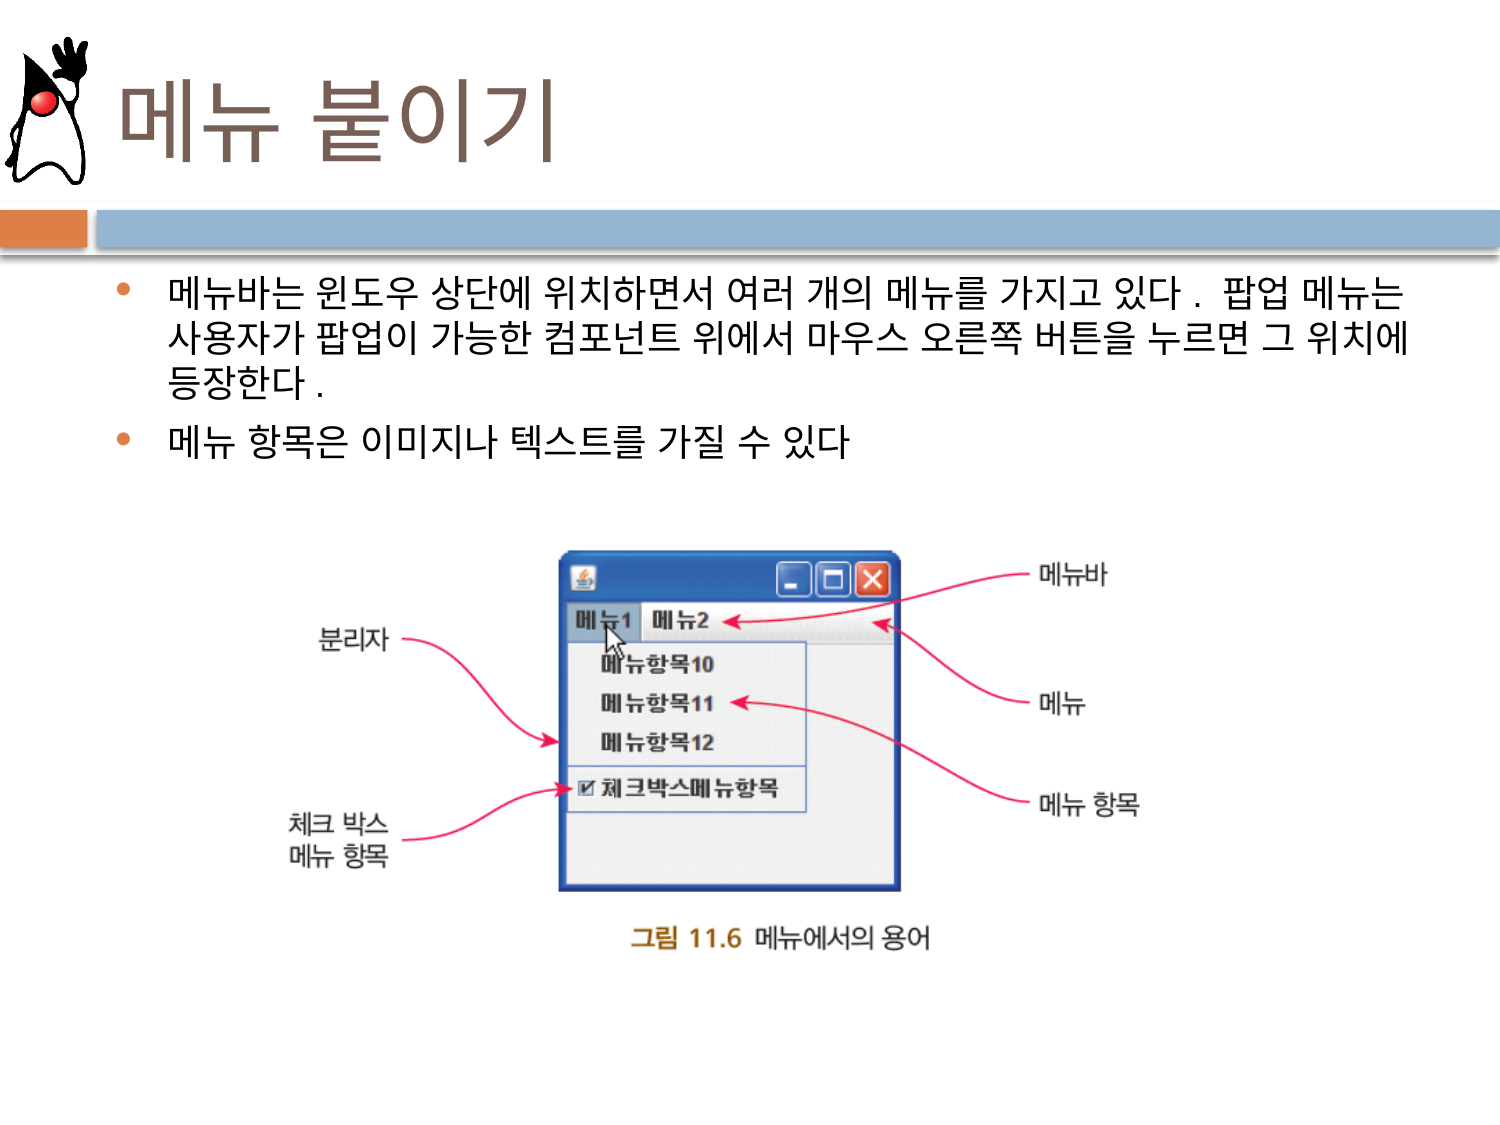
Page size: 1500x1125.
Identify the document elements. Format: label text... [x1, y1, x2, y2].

list 메뉴바는 윈도우 상단에 위치하면서 여러 개의 메뉴를 가지고 있다. 팝업 메뉴는 사용자가 팝업이 가능한 컴포넌트 위에서 마우스 오른쪽 버튼을 누르면 그 위치에 등장한다. 메뉴 항목은 이미지나 텍스트를 가질 수 있다 [100, 262, 1438, 1000]
picture [258, 520, 1177, 978]
title 메뉴 붙이기 [100, 37, 1438, 200]
picture [5, 37, 88, 185]
